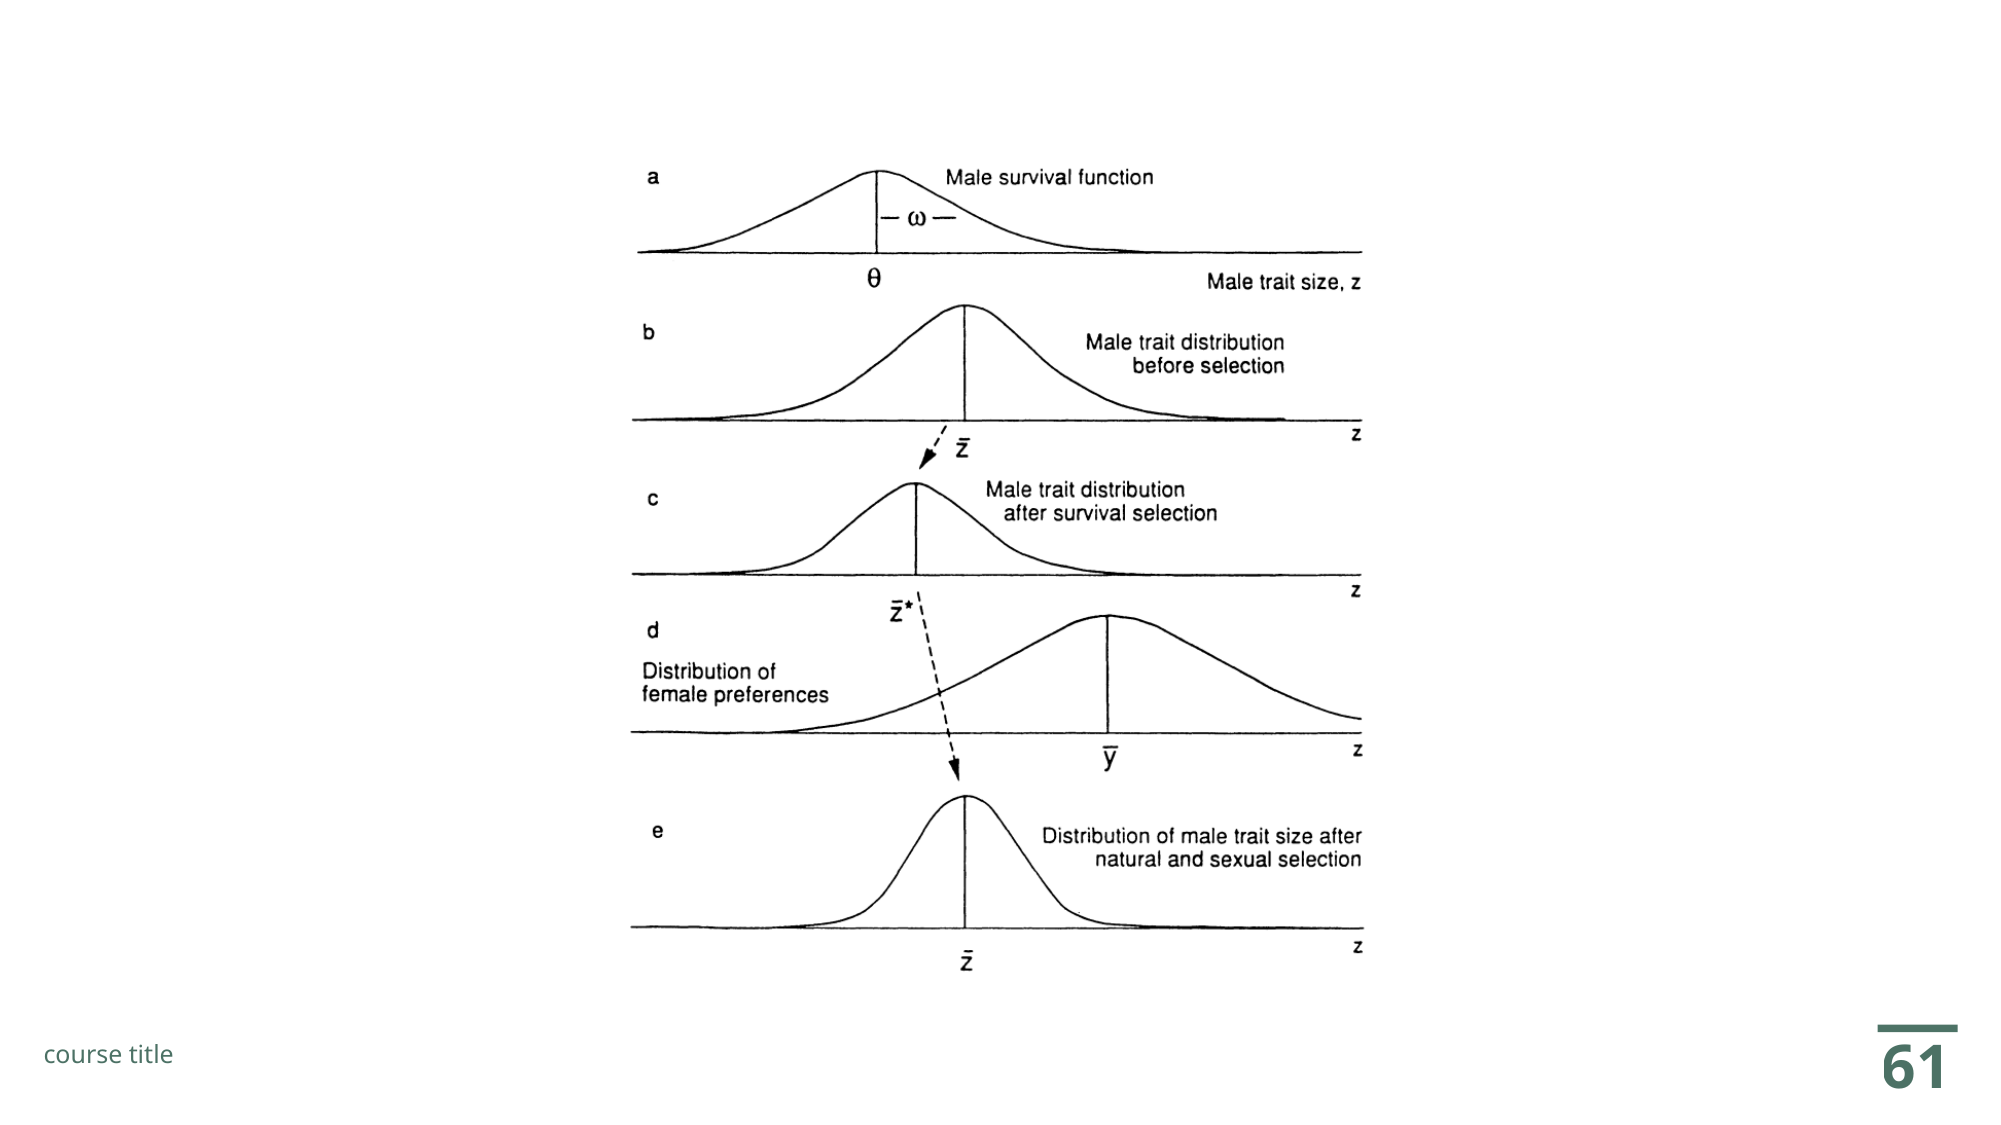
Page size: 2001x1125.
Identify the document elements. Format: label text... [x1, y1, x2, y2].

slide_number 61 [1861, 1013, 1972, 1125]
footer course title [28, 1026, 704, 1086]
picture [624, 142, 1376, 983]
